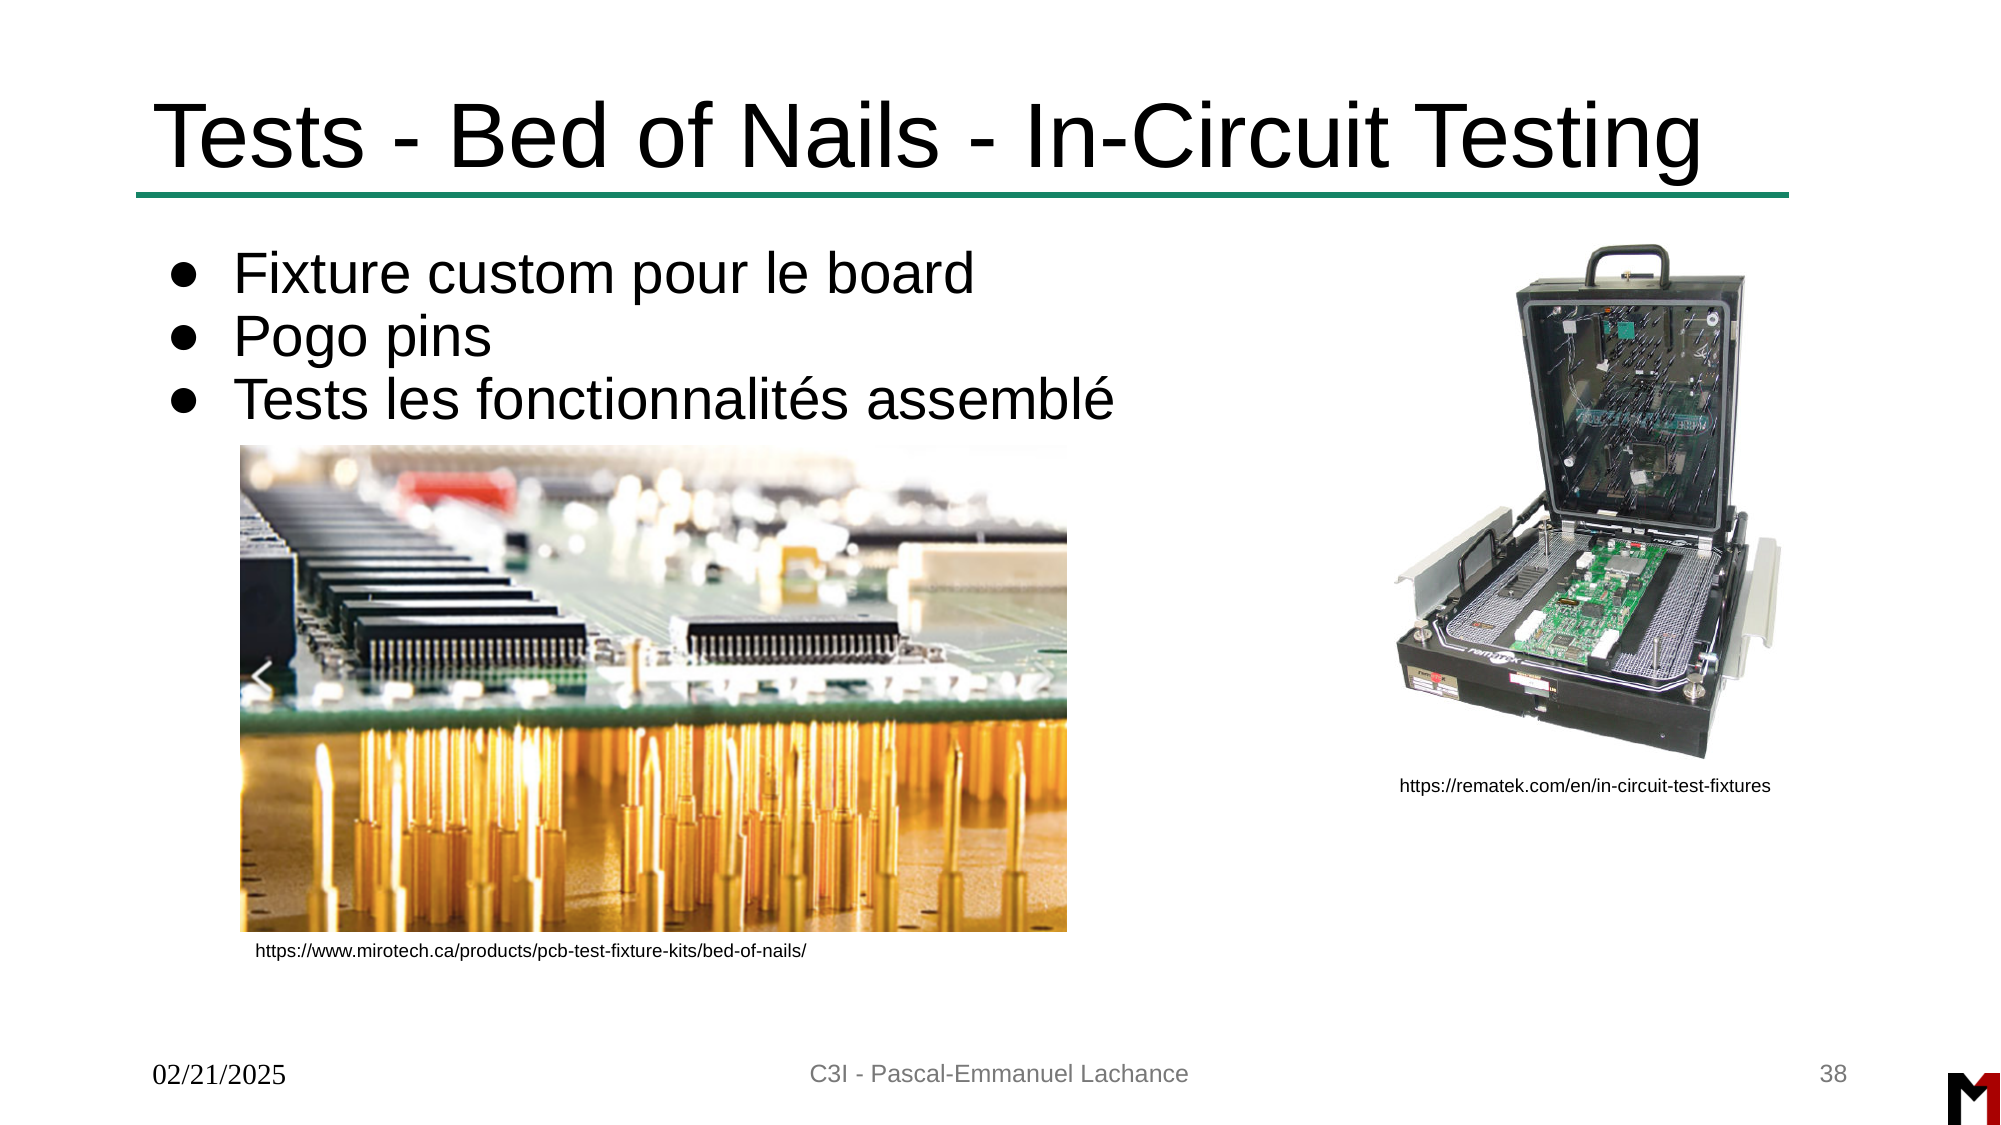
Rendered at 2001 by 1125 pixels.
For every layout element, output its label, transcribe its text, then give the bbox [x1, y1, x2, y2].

picture [1948, 1073, 2000, 1125]
picture [1384, 236, 1790, 767]
text_box https://www.mirotech.ca/products/pcb-test-fixture-kits/bed-of-nails/ [240, 931, 1201, 973]
list Fixture custom pour le board Pogo pins Tests les fonctionnalités assemblé [143, 236, 1869, 1043]
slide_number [137, 1042, 588, 1103]
picture [240, 445, 1067, 932]
text_box https://rematek.com/en/in-circuit-test-fixtures [1384, 766, 2000, 808]
title Tests - Bed of Nails - In-Circuit Testing [137, 29, 1863, 247]
footer C3I - Pascal-Emmanuel Lachance [662, 1042, 1338, 1103]
slide_number ‹#› [1412, 1042, 1863, 1103]
